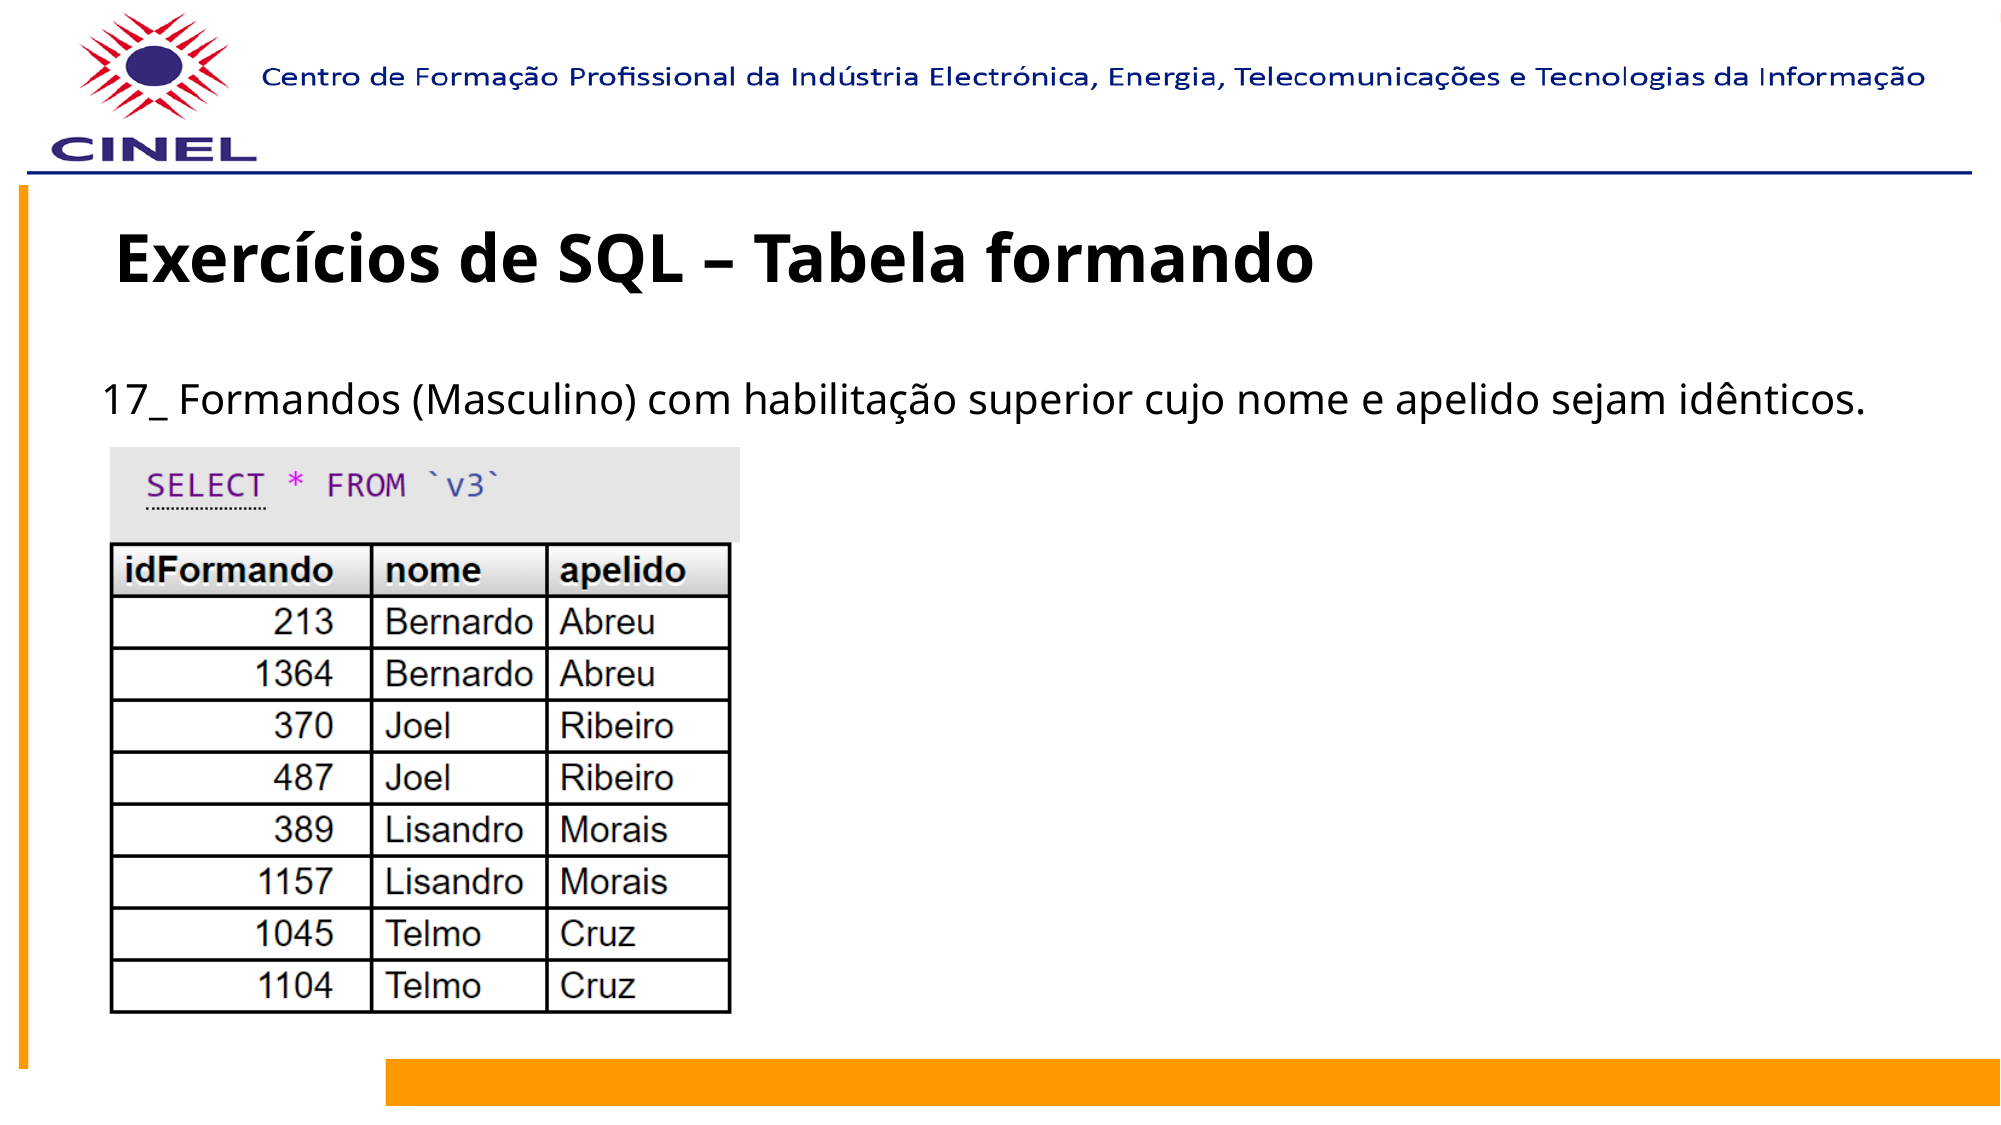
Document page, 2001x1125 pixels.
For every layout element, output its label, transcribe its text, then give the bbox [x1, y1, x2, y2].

picture [99, 447, 740, 1027]
picture [7, 8, 2000, 185]
list 17_ Formandos (Masculino) com habilitação superior cujo nome e apelido sejam idênticos. [86, 349, 1887, 993]
title Exercícios de SQL – Tabela formando [99, 162, 1900, 350]
